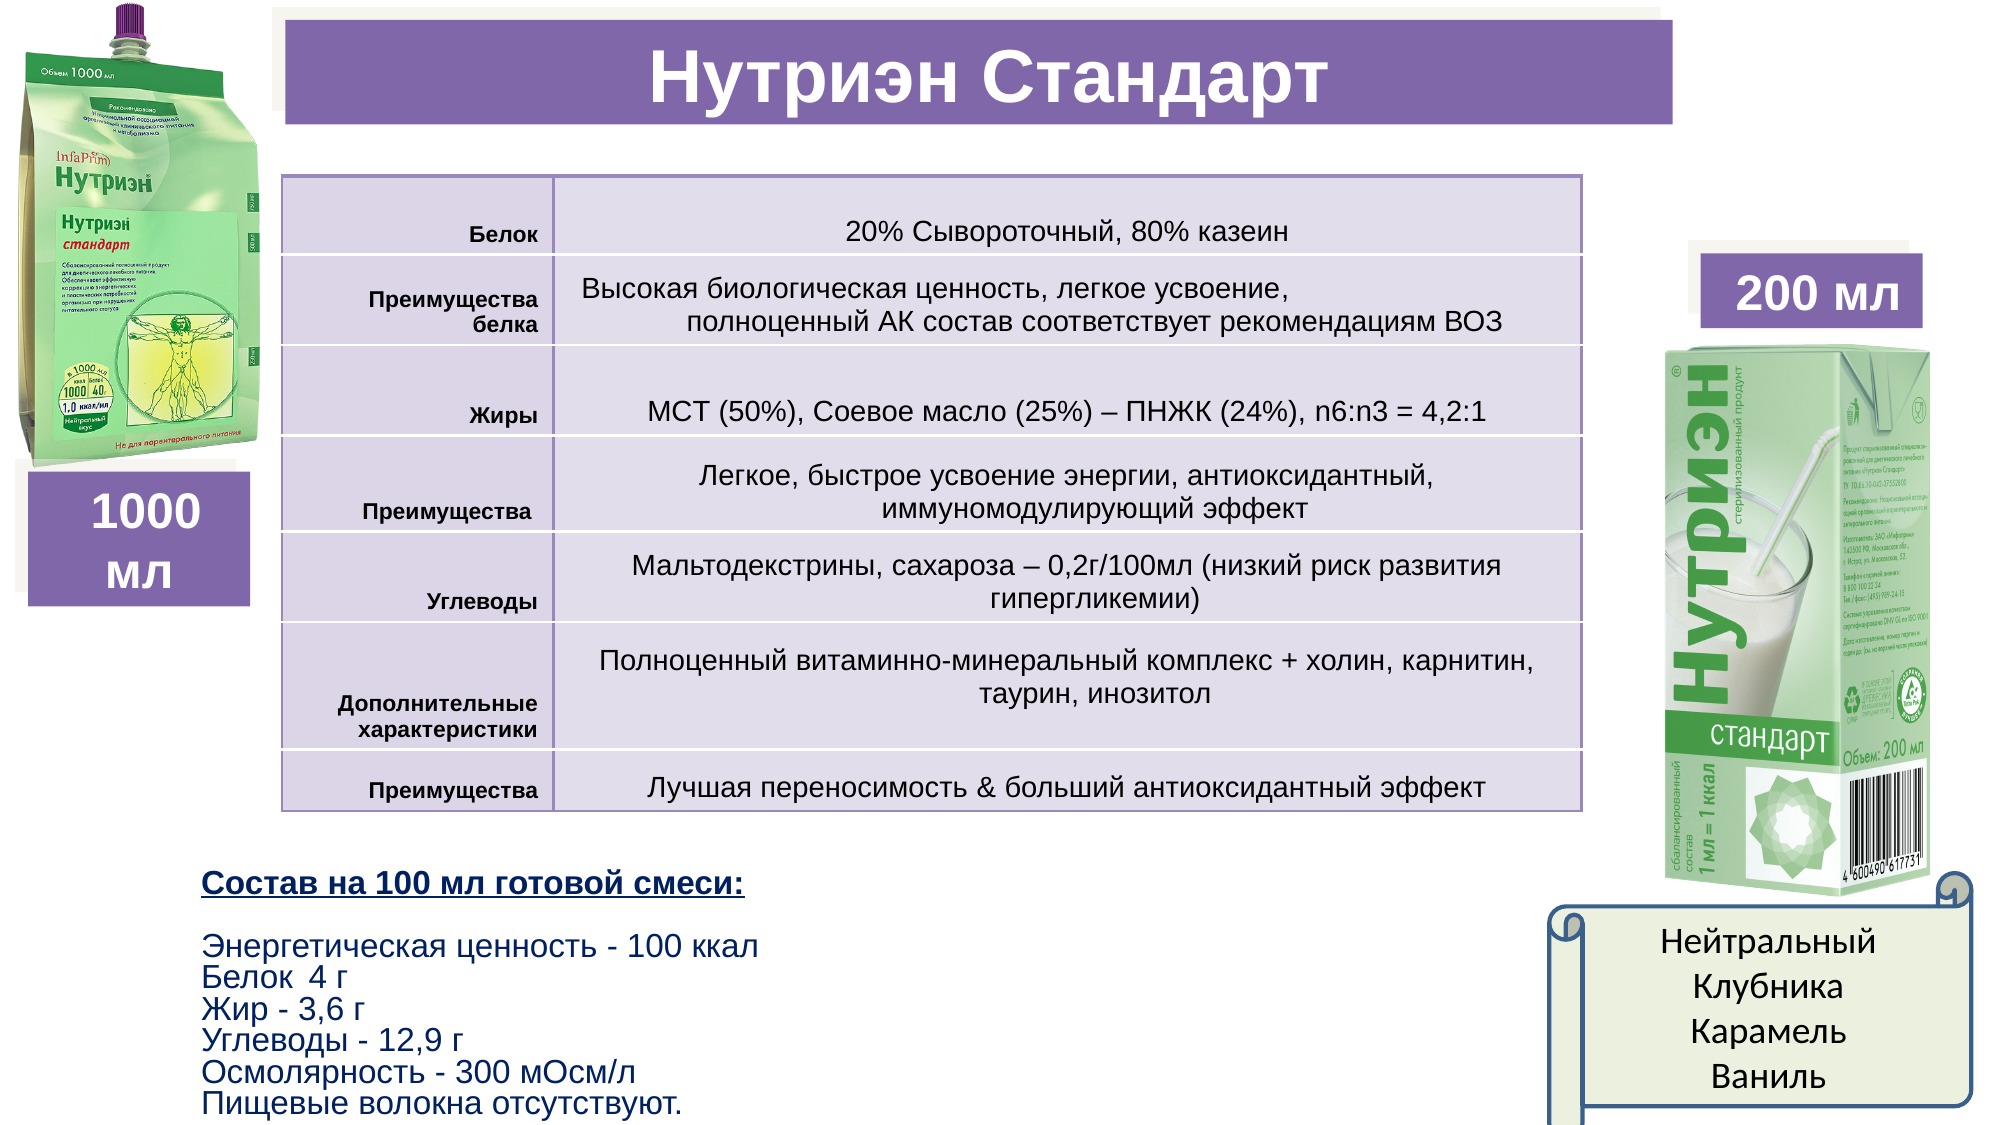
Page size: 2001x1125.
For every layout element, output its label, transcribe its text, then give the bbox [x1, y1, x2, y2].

table_header 20% Сывороточный, 80% казеин [555, 178, 1580, 253]
table_cell Лучшая переносимость & больший антиоксидантный эффект [555, 751, 1580, 810]
table_cell MCT (50%), Соевое масло (25%) – ПНЖК (24%), n6:n3 = 4,2:1 [555, 346, 1580, 434]
picture [1641, 329, 1951, 915]
table_cell Жиры [283, 346, 552, 434]
table_cell Углеводы [283, 533, 552, 621]
text_box Состав на 100 мл готовой смеси: Энергетическая ценность - 100 ккал Белок 4 г Жир - 3,6 г Углеводы - 12,9 г Осмолярность - 300 мОсм/л Пищевые волокна отсутствуют. [186, 862, 1187, 1125]
table_cell Мальтодекстрины, сахароза – 0,2г/100мл (низкий риск развития гипергликемии) [555, 533, 1580, 621]
table_cell Высокая биологическая ценность, легкое усвоение, полноценный АК состав соответствует рекомендациям ВОЗ [555, 256, 1580, 344]
table_cell Легкое, быстрое усвоение энергии, антиоксидантный, иммуномодулирующий эффект [555, 437, 1580, 530]
text_box Нейтральный Клубника Карамель Ваниль [1547, 871, 1974, 1125]
picture [13, 0, 265, 472]
text_box 200 мл [1700, 253, 1923, 327]
table_header Белок [283, 178, 552, 253]
text_box Нутриэн Стандарт [285, 19, 1673, 125]
table_cell Преимущества белка [283, 256, 552, 344]
table_cell Преимущества [283, 751, 552, 810]
text_box 1000 мл [28, 480, 251, 607]
table_cell Дополнительные характеристики [283, 623, 552, 748]
table_cell Полноценный витаминно-минеральный комплекс + холин, карнитин, таурин, инозитол [555, 623, 1580, 748]
table_cell Преимущества [283, 437, 552, 530]
